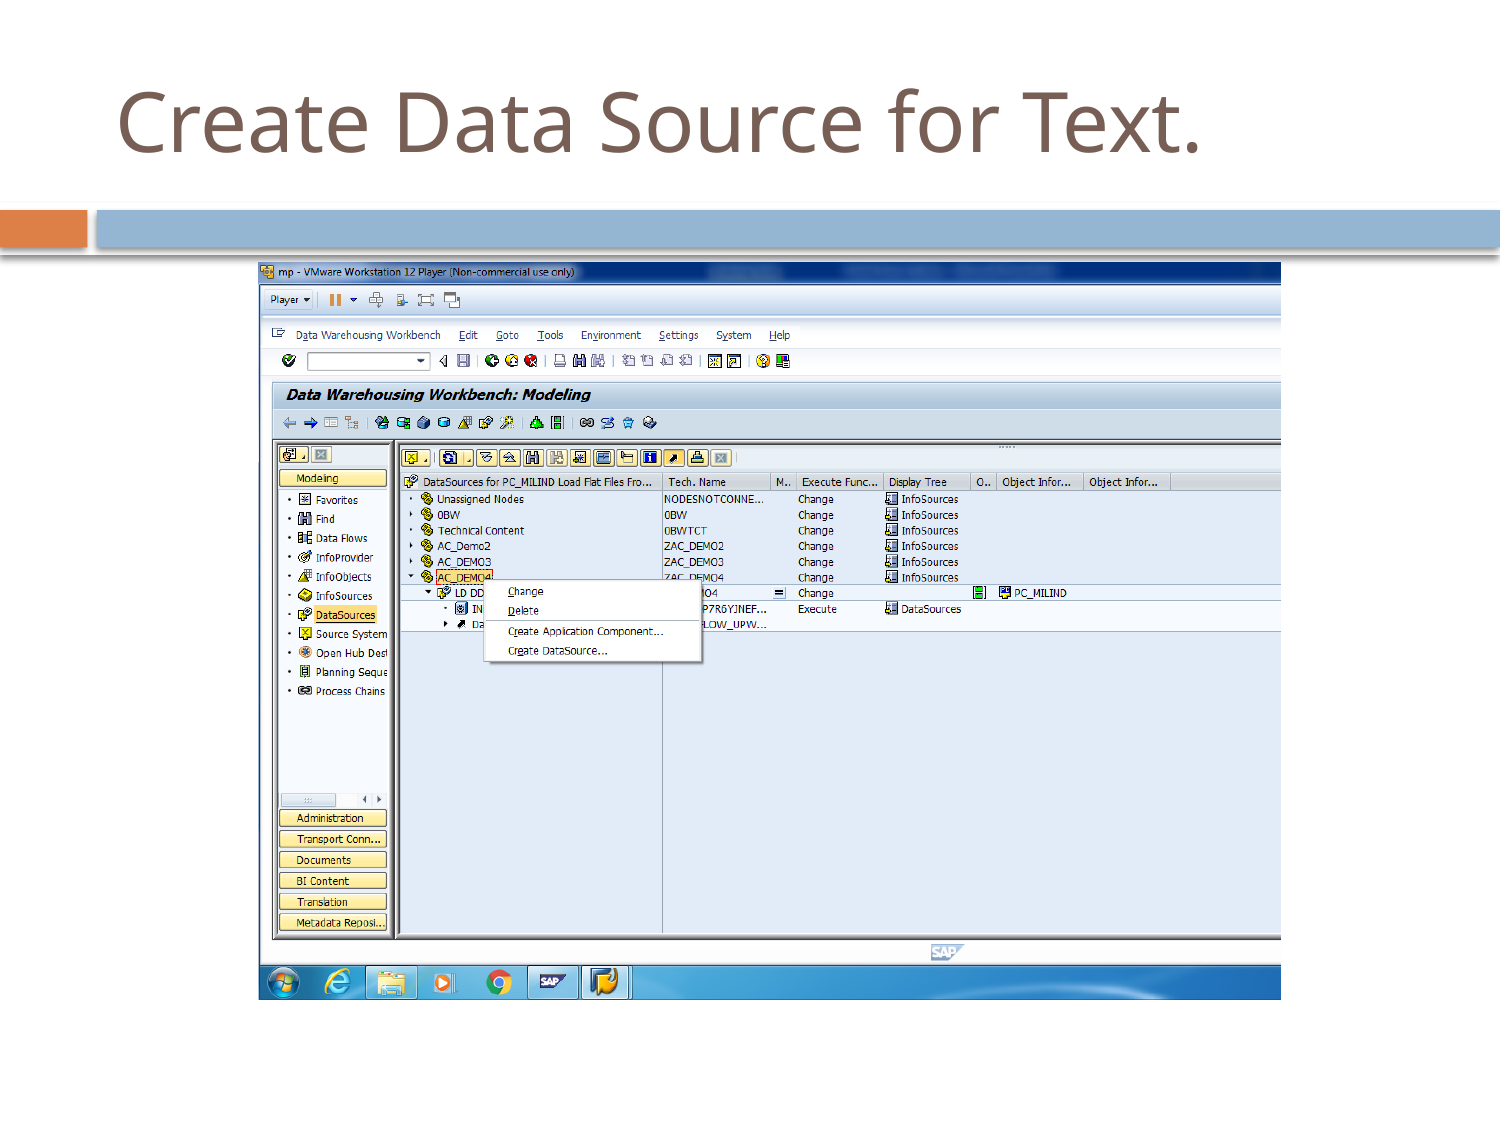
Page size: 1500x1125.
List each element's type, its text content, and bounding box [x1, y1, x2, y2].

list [257, 262, 1281, 1001]
title Create Data Source for Text. [100, 37, 1438, 200]
